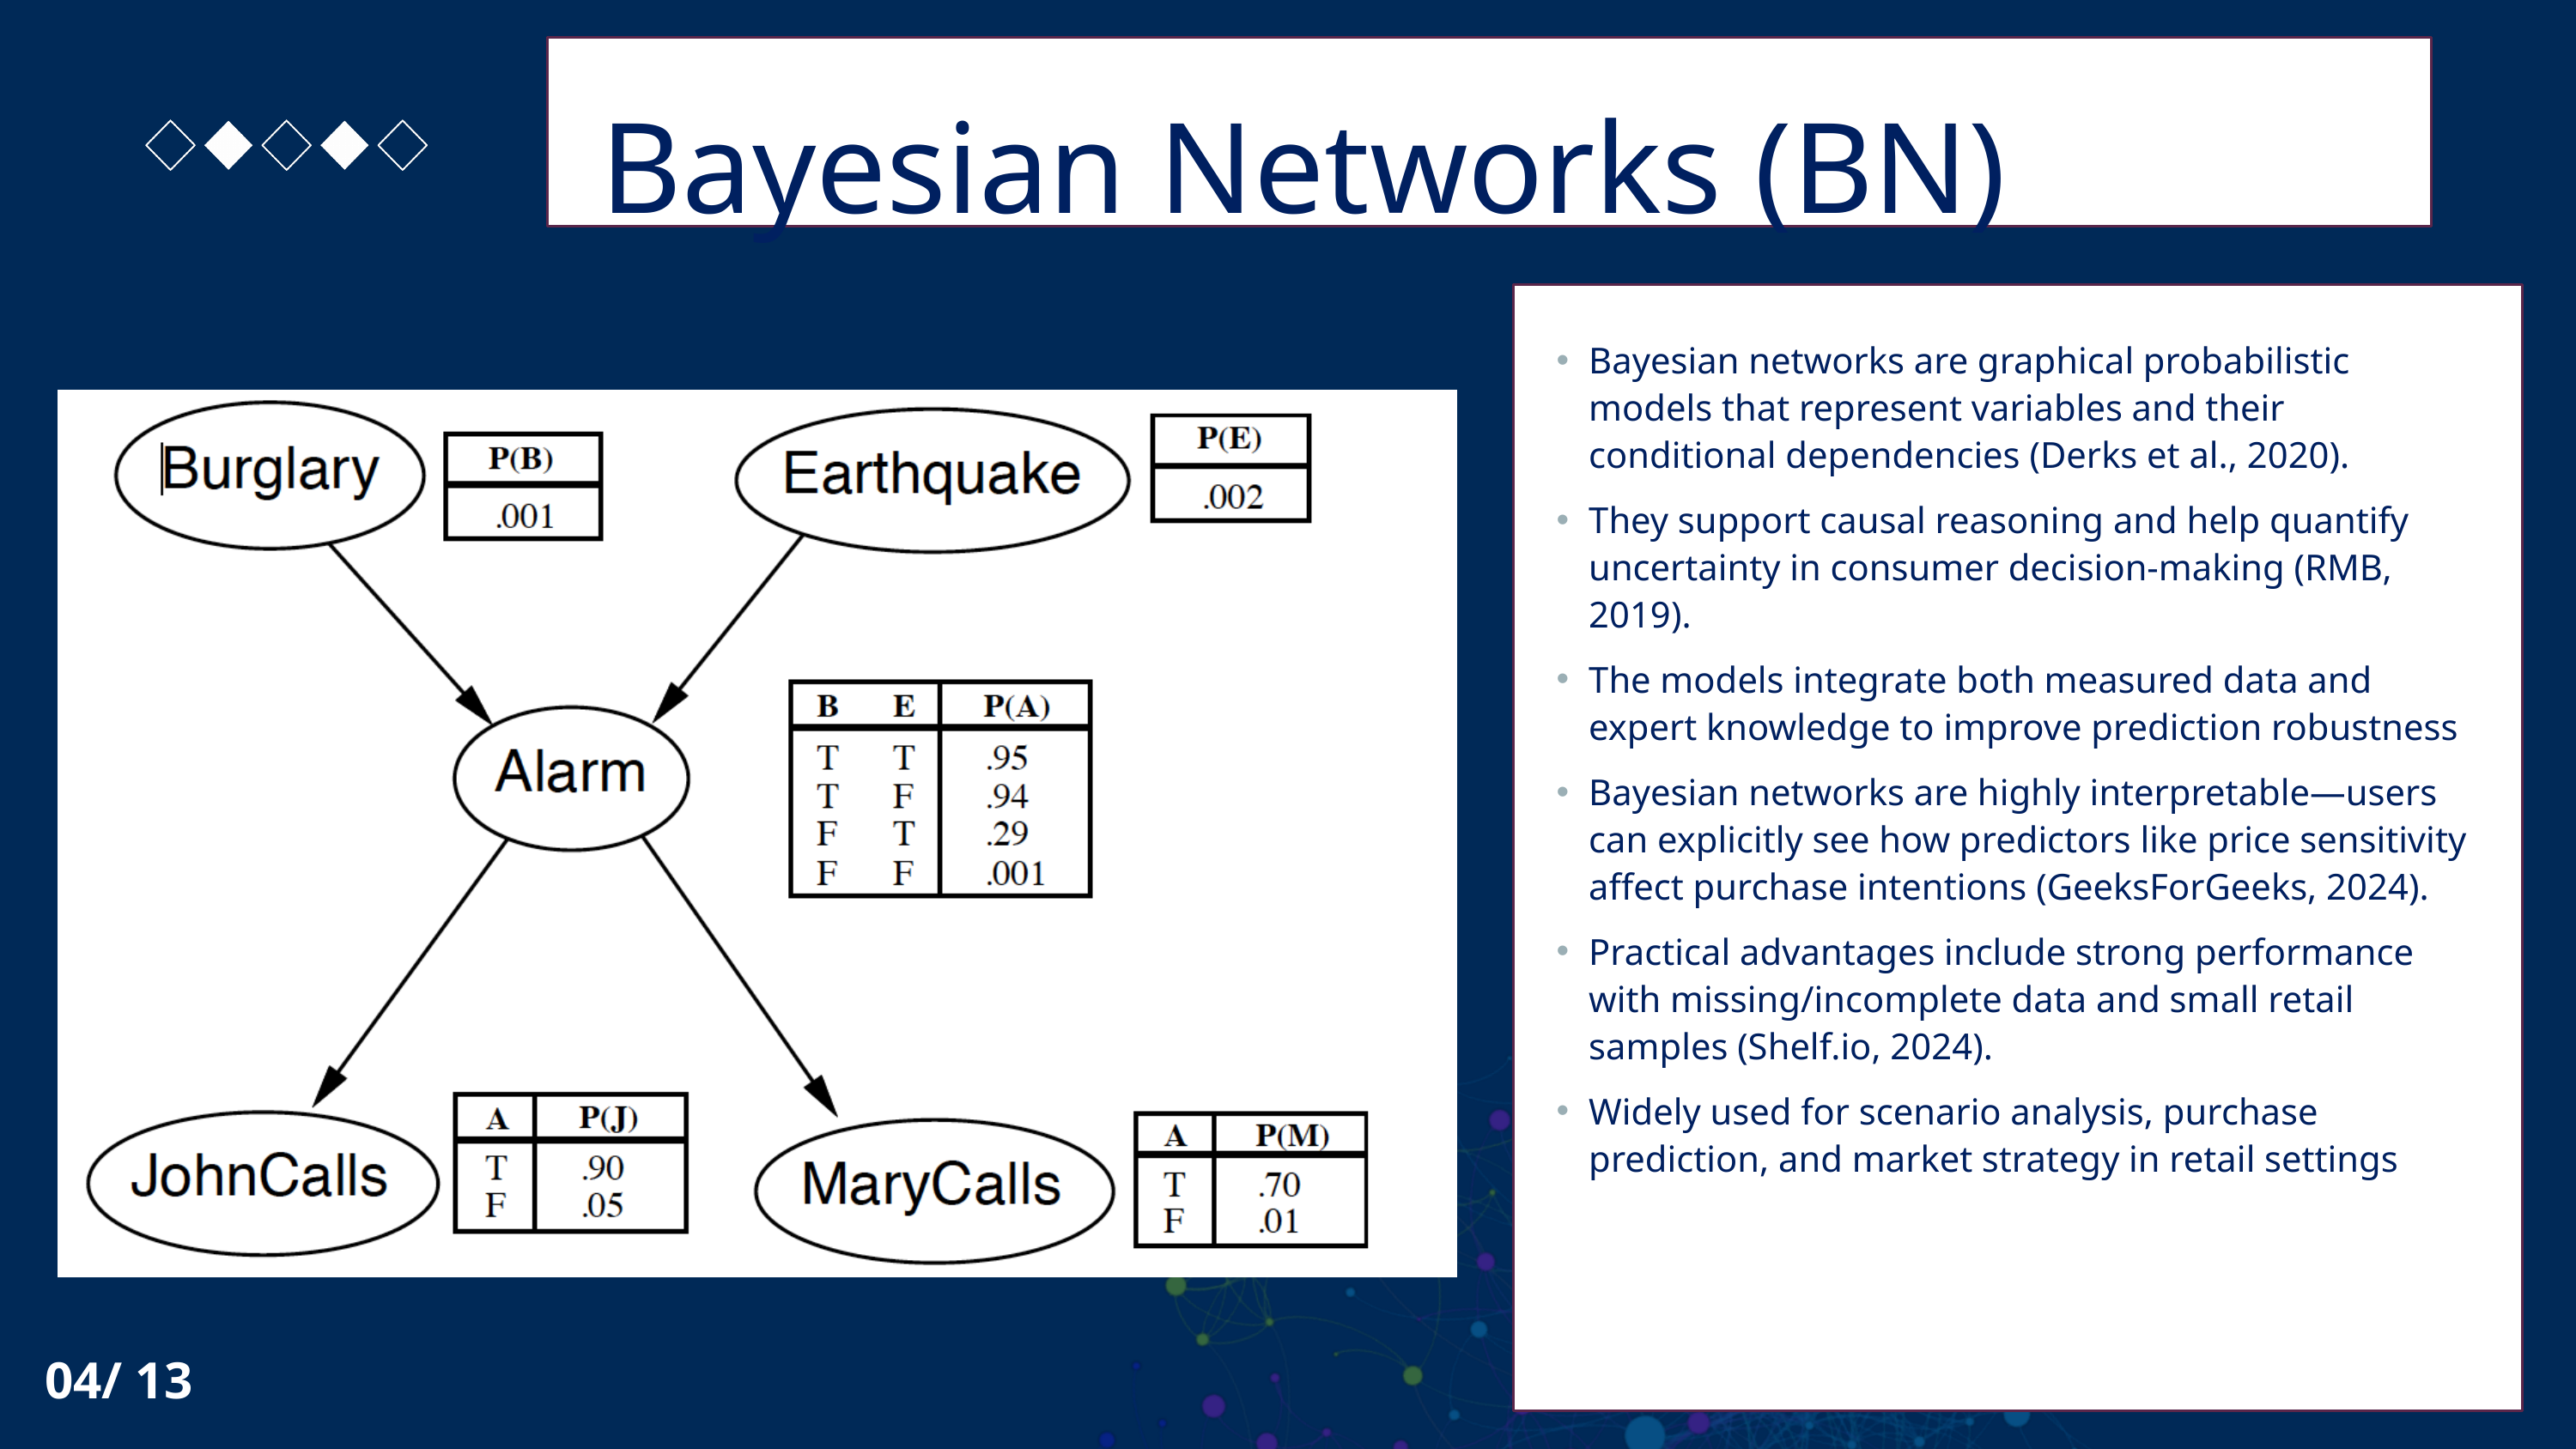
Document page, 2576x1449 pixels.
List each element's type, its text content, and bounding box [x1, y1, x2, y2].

picture [58, 389, 2178, 1449]
text_box Bayesian networks are graphical probabilistic models that represent variables and their conditional dependencies (Derks et al., 2020). They support causal reasoning and help quantify uncertainty in consumer decision-making (RMB, 2019). The models integrate both measured data and expert knowledge to improve prediction robustness Bayesian networks are highly interpretable—users can explicitly see how predictors like price sensitivity affect purchase intentions (GeeksForGeeks, 2024). Practical advantages include strong performance with missing/incomplete data and small retail samples (Shelf.io, 2024). Widely used for scenario analysis, purchase prediction, and market strategy in retail settings [1543, 327, 2490, 1390]
text_box 04/ 13 [32, 1282, 258, 1416]
text_box [546, 36, 600, 227]
text_box [144, 119, 428, 171]
text_box [1512, 283, 2524, 1412]
text_box Bayesian Networks (BN) [600, 13, 2490, 239]
